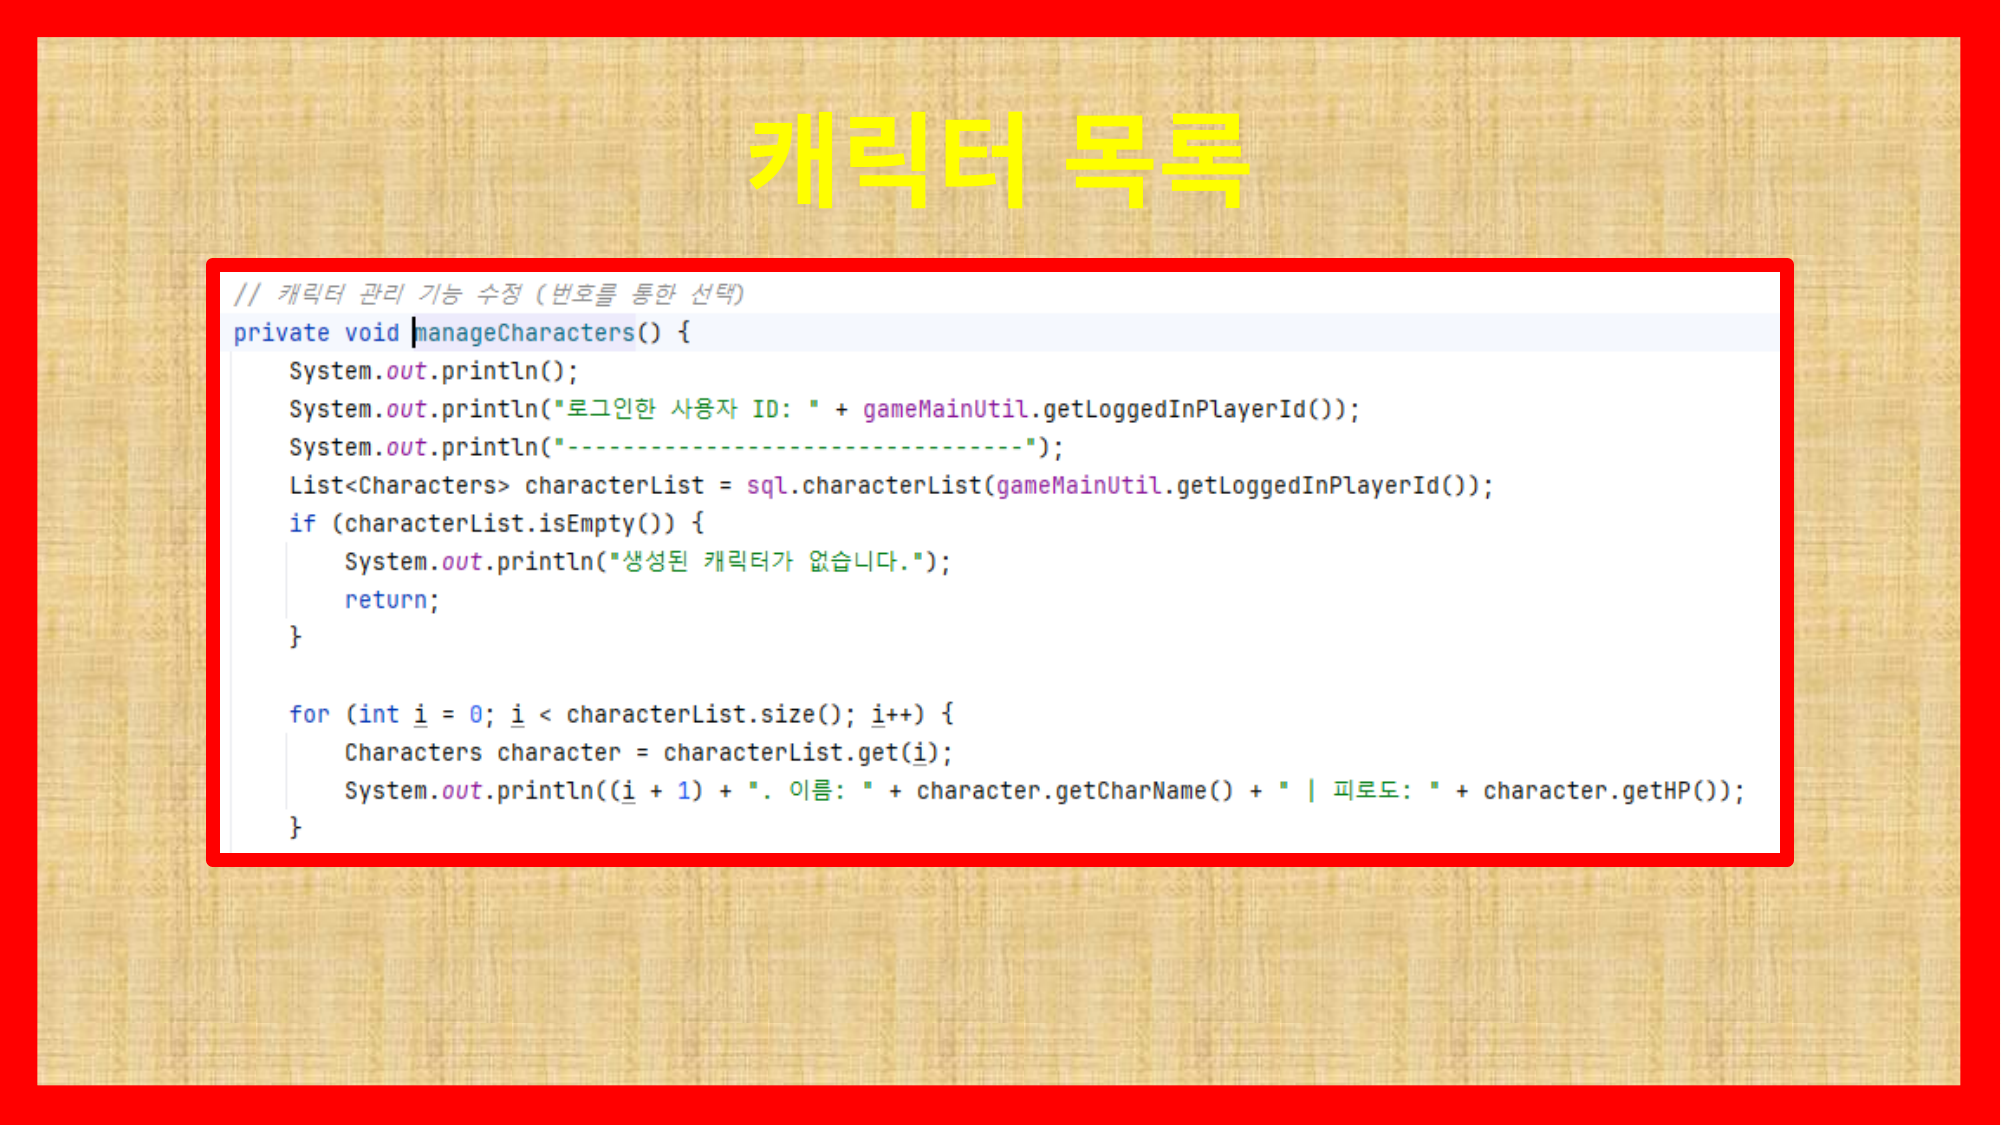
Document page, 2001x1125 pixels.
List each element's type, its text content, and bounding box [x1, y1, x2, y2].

picture [38, 38, 1959, 1084]
list [137, 299, 1863, 1014]
text_box [0, 0, 2000, 1125]
text_box 캐릭터 목록 [137, 57, 1863, 275]
